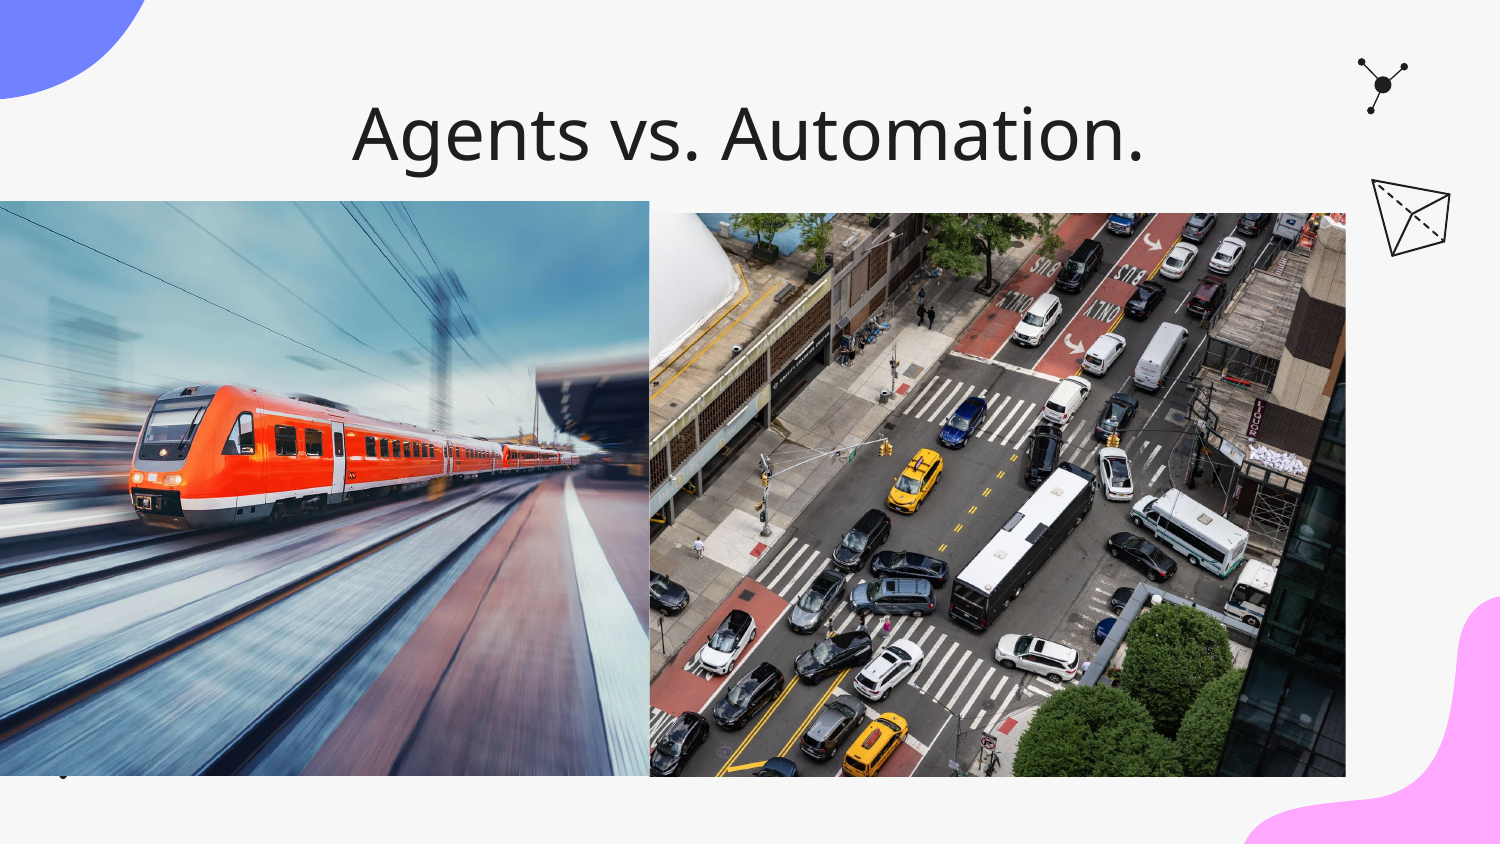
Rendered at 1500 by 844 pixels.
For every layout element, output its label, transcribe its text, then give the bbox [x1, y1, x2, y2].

picture [0, 201, 1346, 777]
title Agents vs. Automation. [118, 72, 1382, 167]
